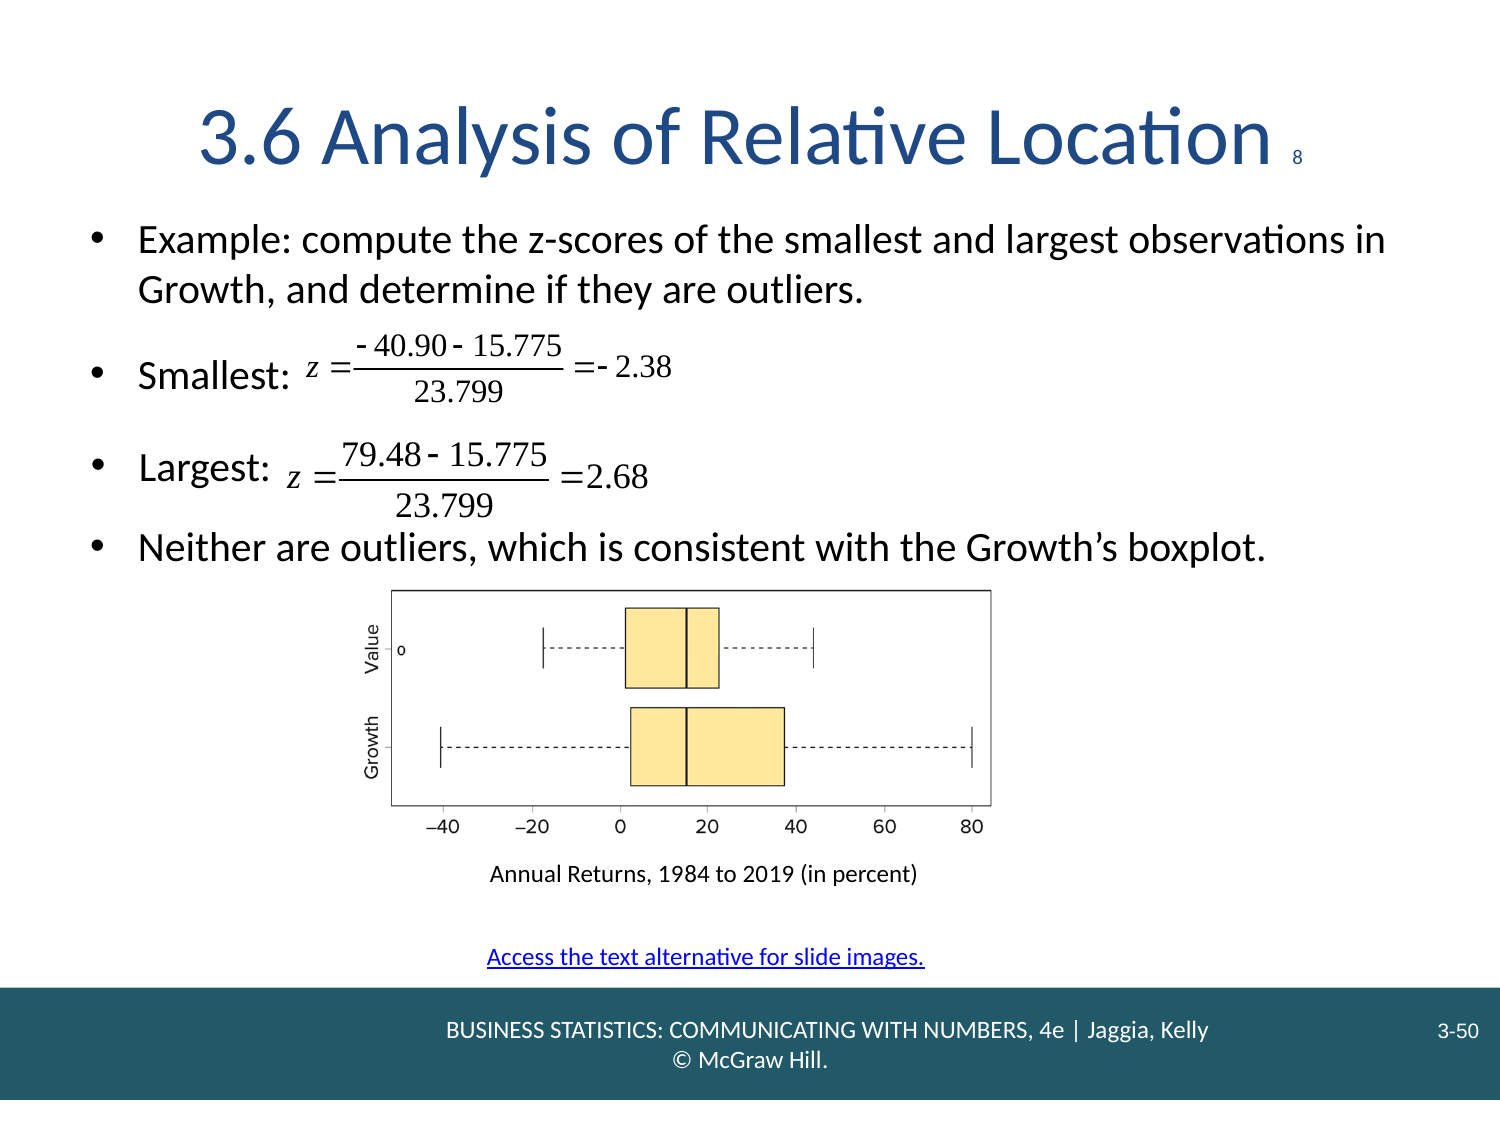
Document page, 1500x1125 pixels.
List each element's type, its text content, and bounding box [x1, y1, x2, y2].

title 3.6 Analysis of Relative Location 8 [75, 67, 1425, 196]
list Annual Returns, 19 84 to 20 19 (in percent) [474, 849, 938, 896]
list Neither are outliers, which is consistent with the Growth’s boxplot. [75, 512, 1425, 567]
list Example: compute the z-scores of the smallest and largest observations in Growth, and determine if they are outliers. Smallest: [75, 204, 1425, 425]
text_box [299, 325, 677, 411]
picture [359, 589, 993, 838]
list Access the text alternative for slide images. [137, 932, 1275, 983]
list Largest: [75, 431, 278, 501]
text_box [279, 431, 655, 526]
